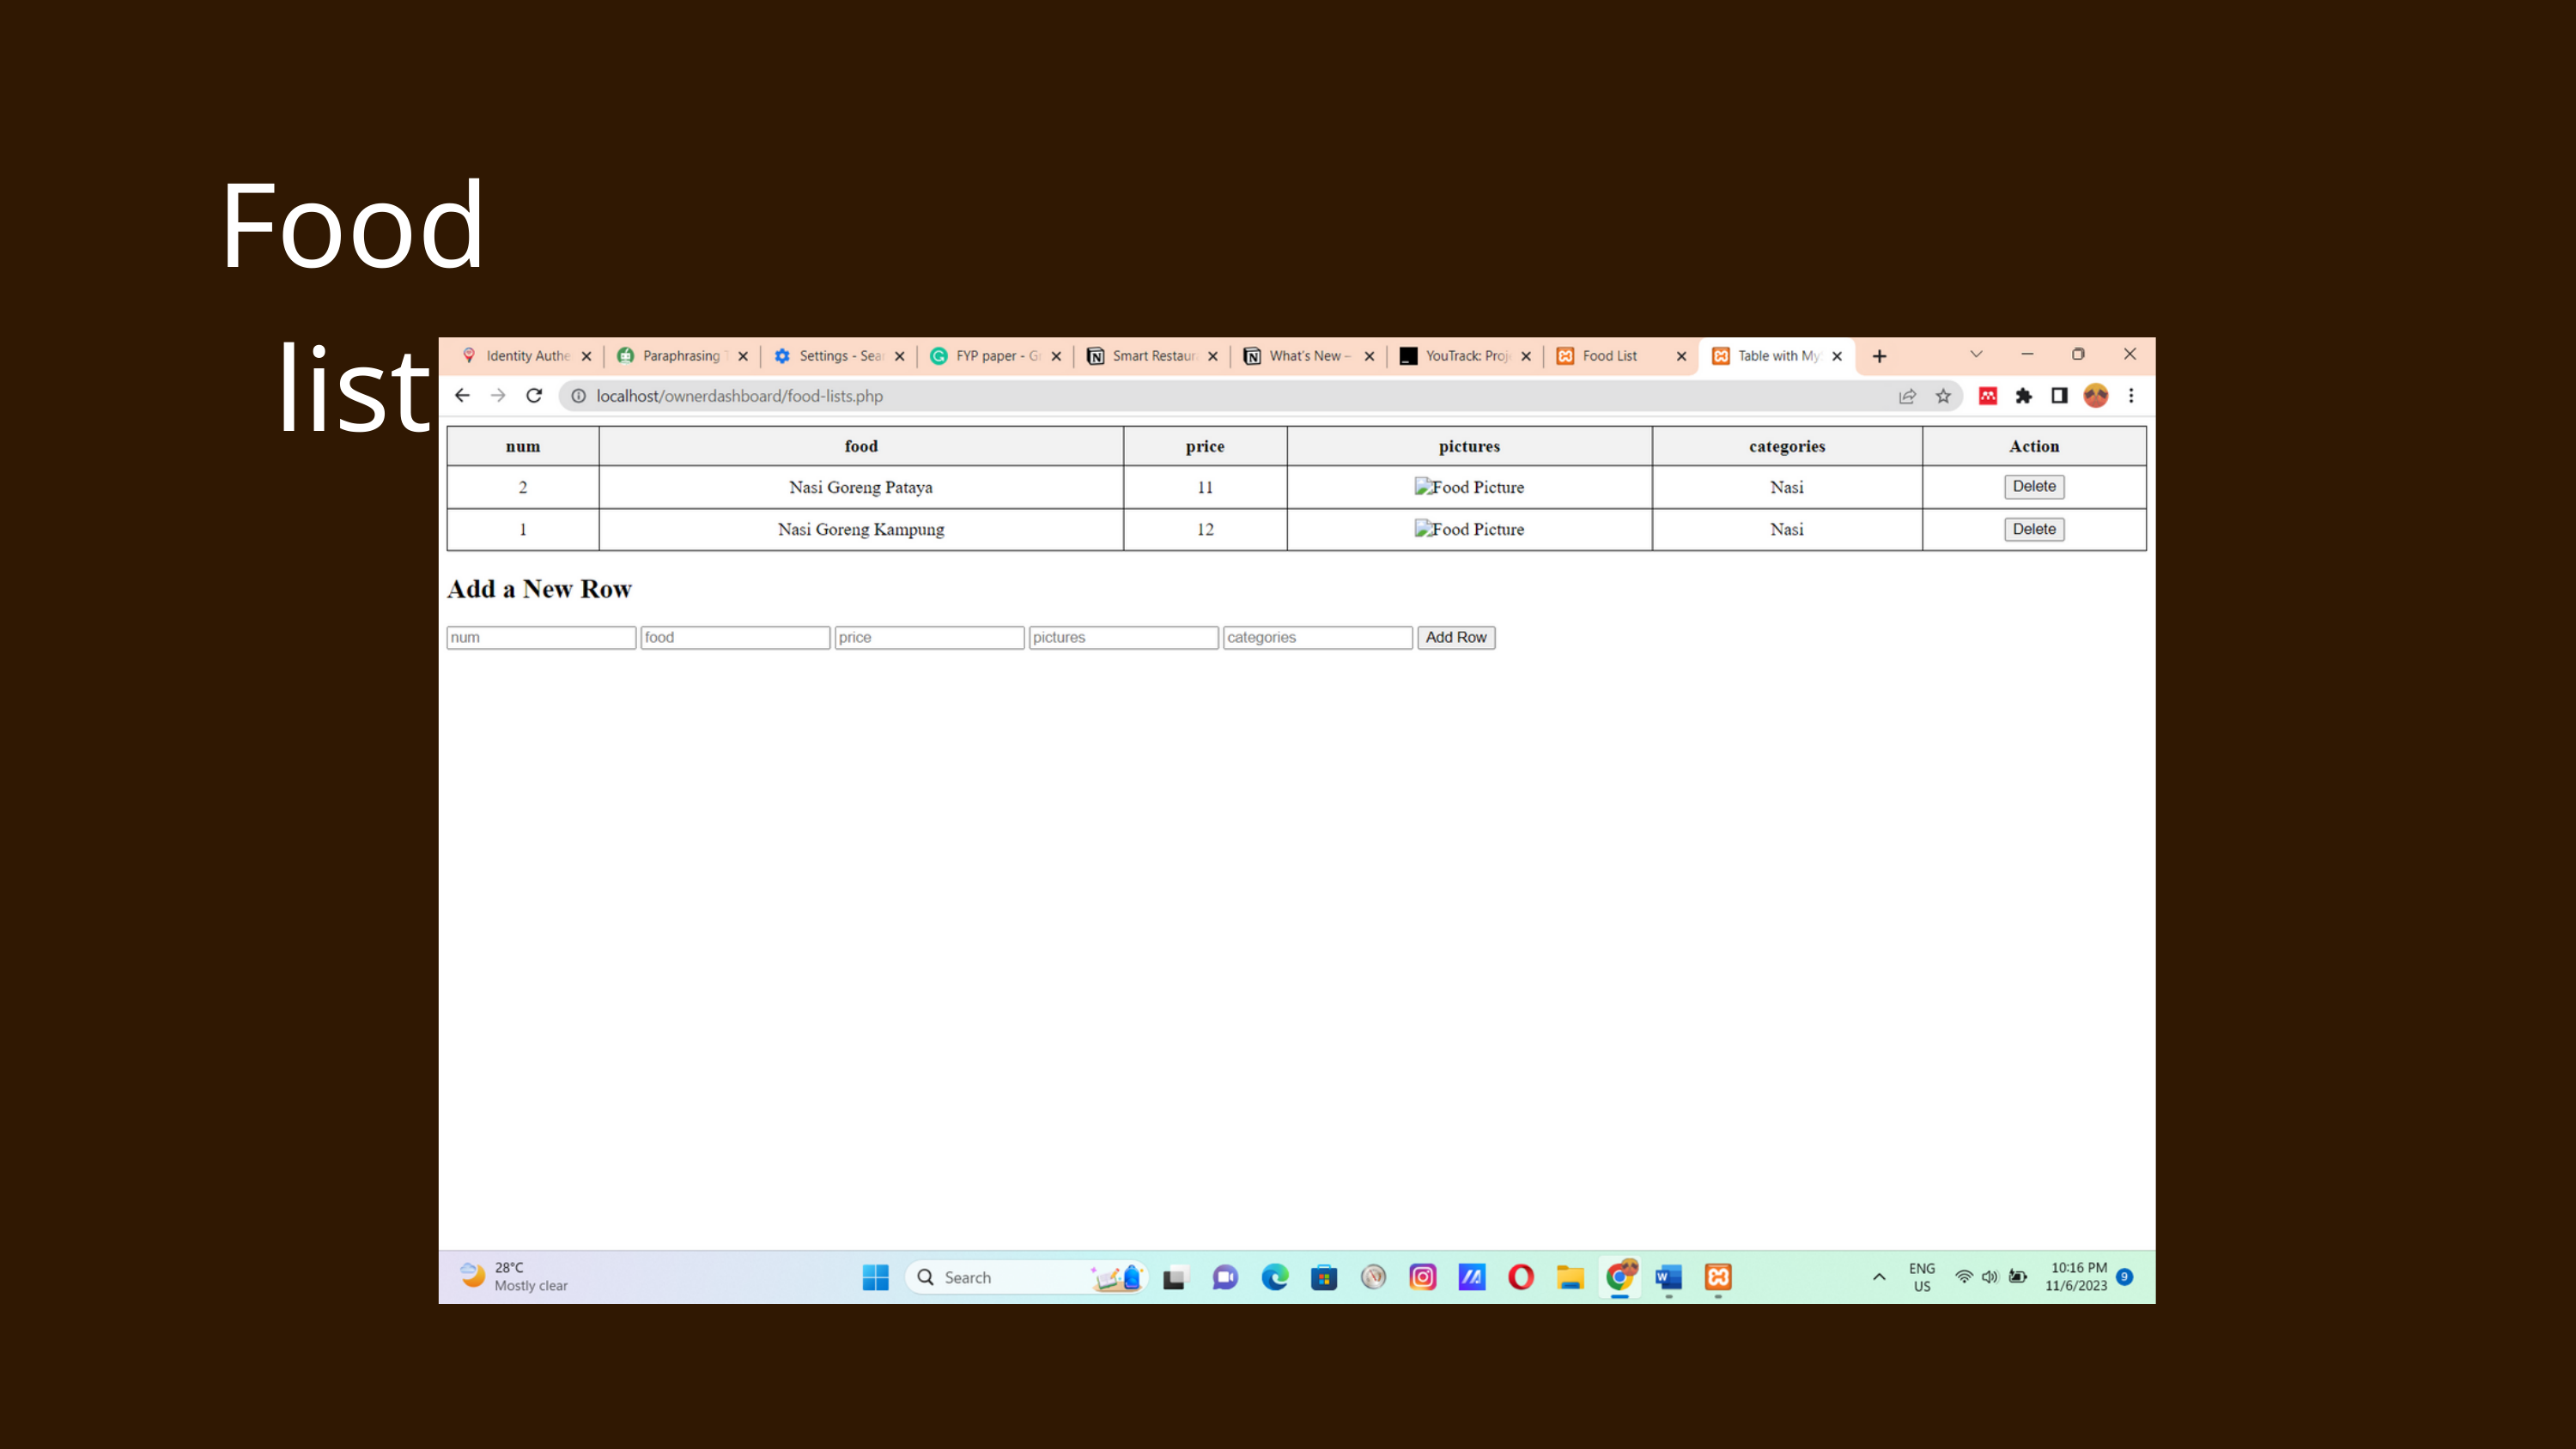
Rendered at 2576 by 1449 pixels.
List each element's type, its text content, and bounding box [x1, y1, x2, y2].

text_box [438, 337, 2156, 1304]
text_box Food list [144, 127, 562, 455]
